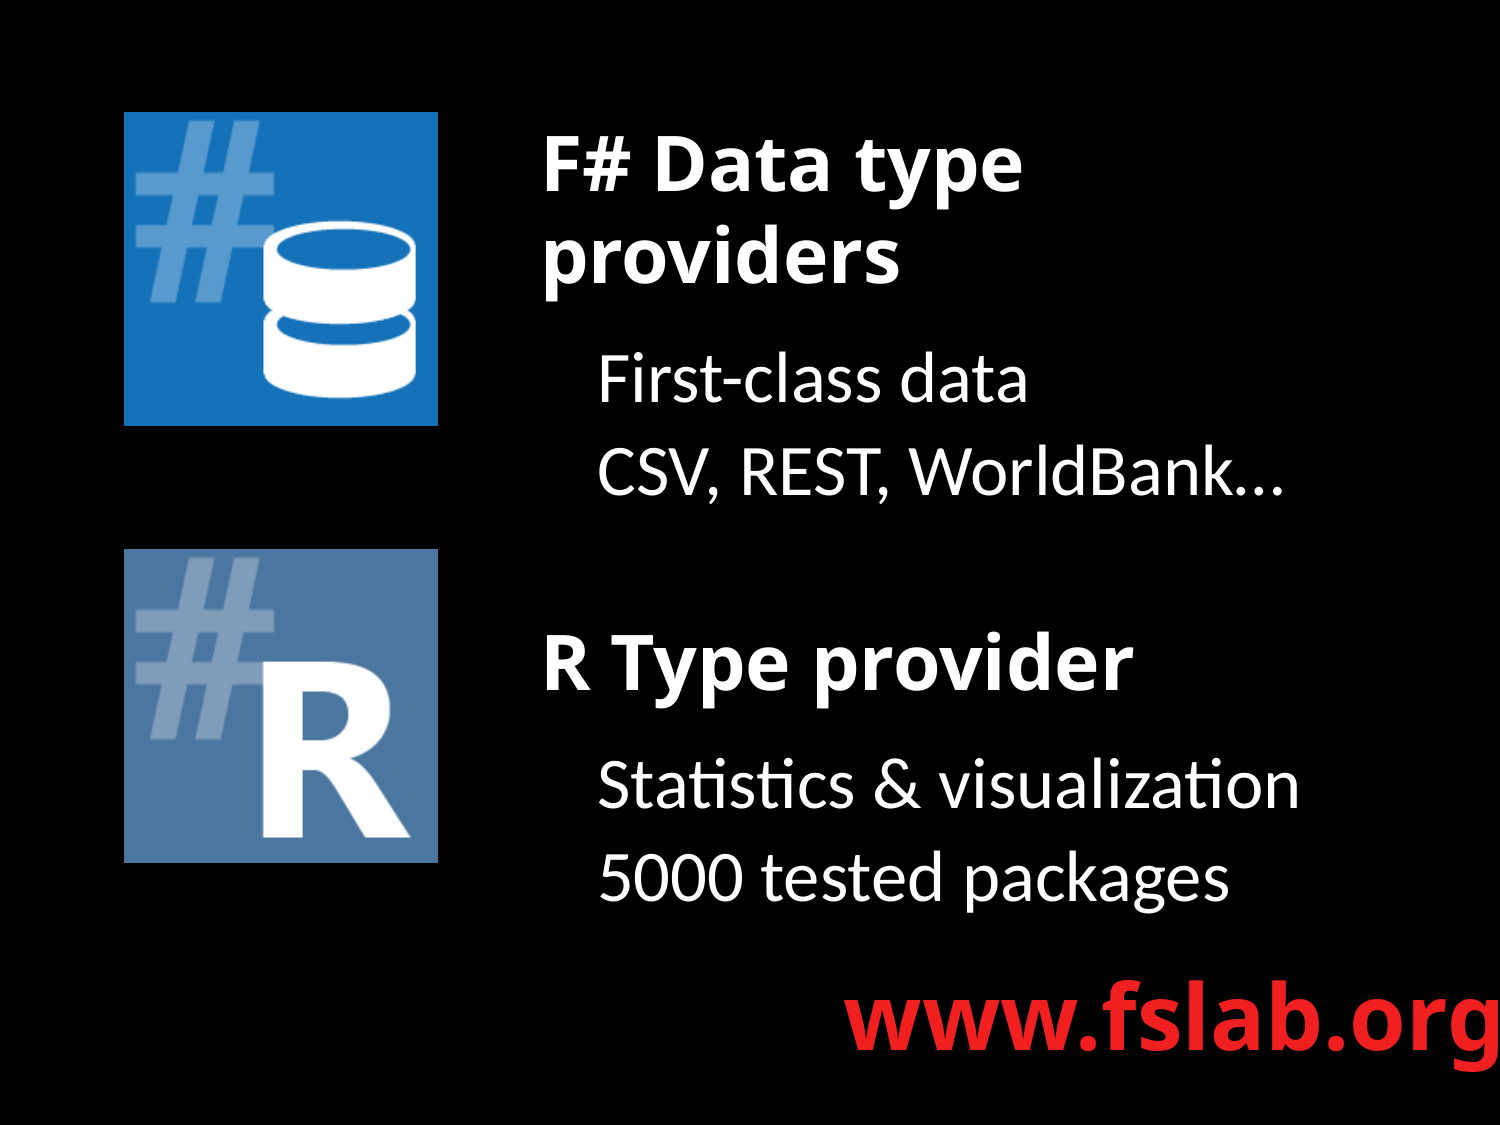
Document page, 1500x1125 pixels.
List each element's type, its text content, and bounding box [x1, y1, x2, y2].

text_box www.fslab.org [825, 951, 1500, 1089]
list F# Data type providers First-class data CSV, REST, WorldBank… R Type provider Statistics & visualization 5000 tested packages [525, 107, 1400, 925]
picture [124, 112, 438, 426]
picture [124, 549, 438, 863]
